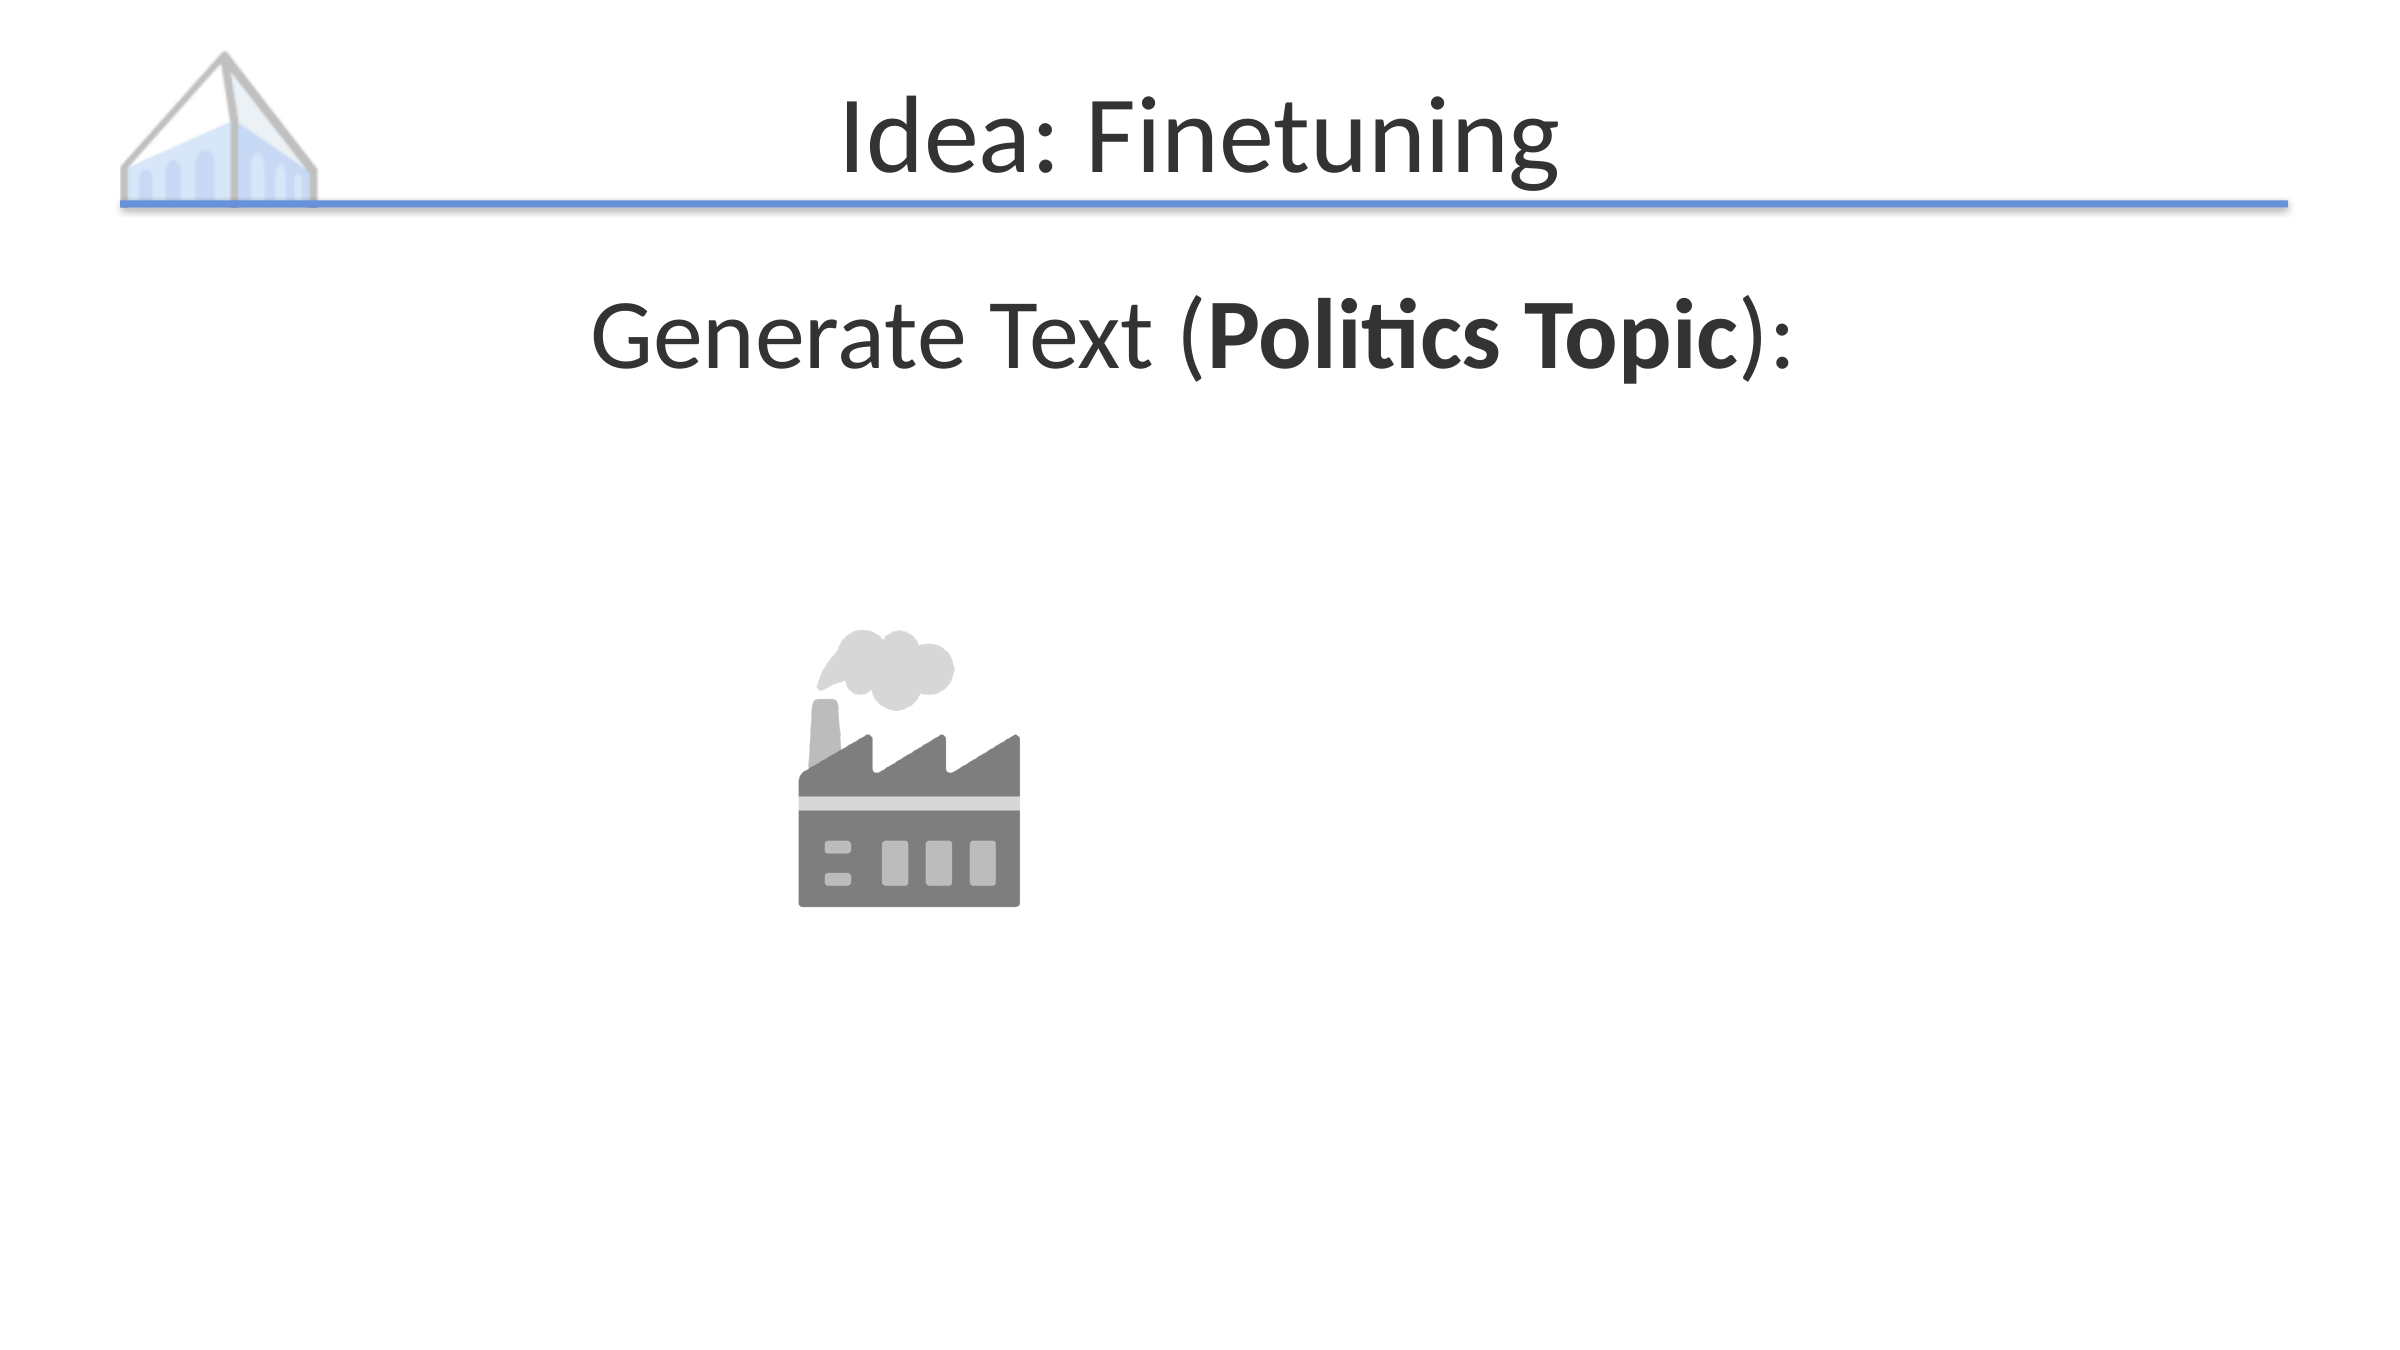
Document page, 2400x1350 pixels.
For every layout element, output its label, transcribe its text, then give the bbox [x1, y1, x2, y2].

title Idea: Finetuning [0, 28, 2400, 228]
text_box Generate Text (Politics Topic): [453, 260, 1933, 456]
picture [757, 626, 1041, 910]
